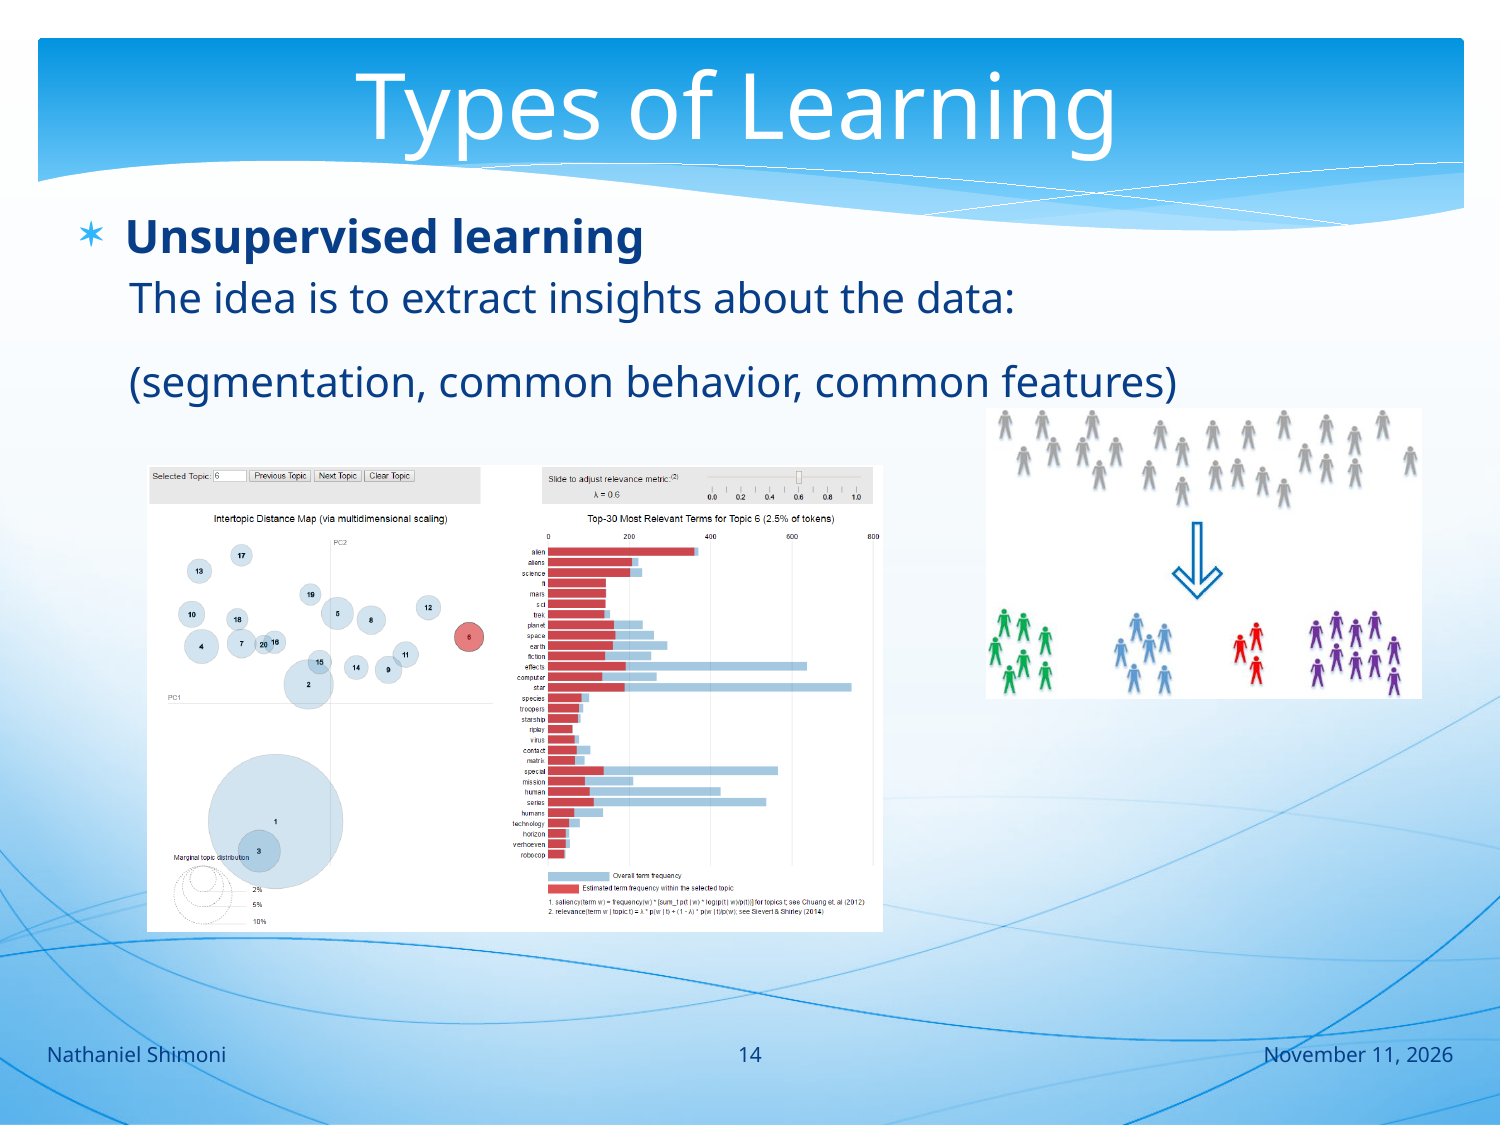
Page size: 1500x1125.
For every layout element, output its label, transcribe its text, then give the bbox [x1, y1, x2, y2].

picture [147, 465, 883, 932]
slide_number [847, 1025, 1469, 1086]
slide_number 14 [654, 1025, 846, 1086]
footer Nathaniel Shimoni [31, 1025, 653, 1086]
list Unsupervised learning The idea is to extract insights about the data: (segmentation, common behavior, common features) [64, 172, 1424, 415]
title Types of Learning [75, 32, 1425, 173]
picture [985, 408, 1422, 699]
